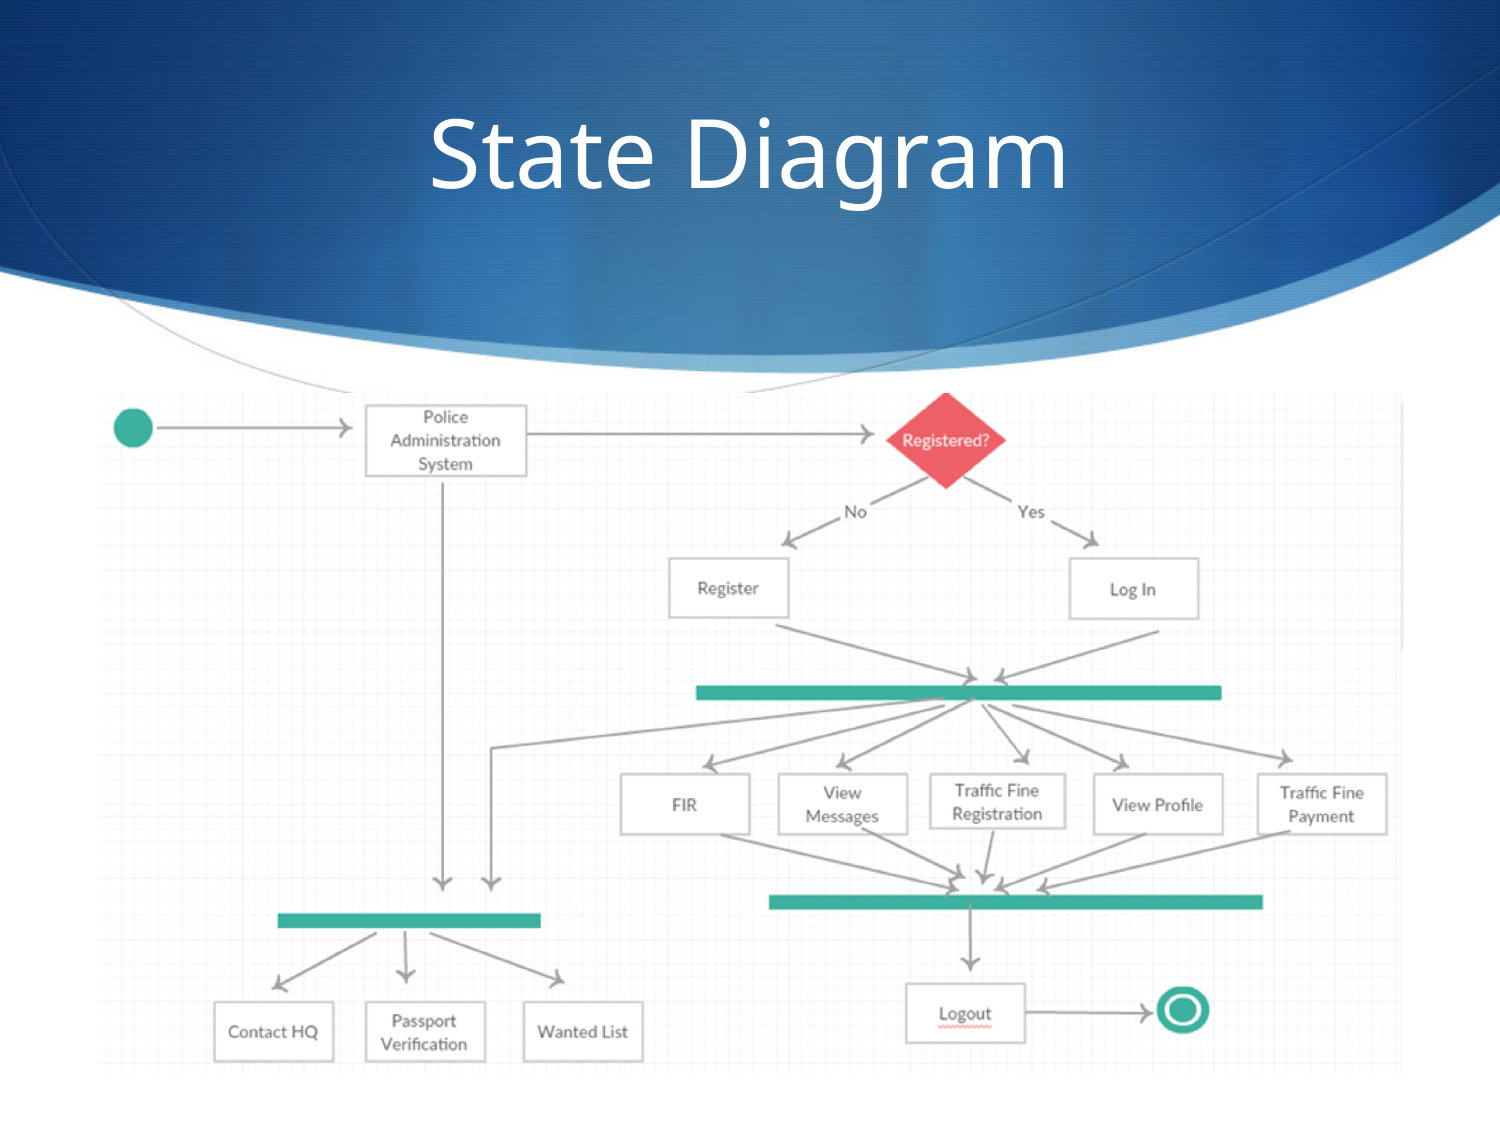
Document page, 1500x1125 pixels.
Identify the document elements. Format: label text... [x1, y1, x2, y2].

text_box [74, 393, 1426, 1081]
title State Diagram [75, 56, 1425, 245]
picture [0, 0, 1500, 1125]
